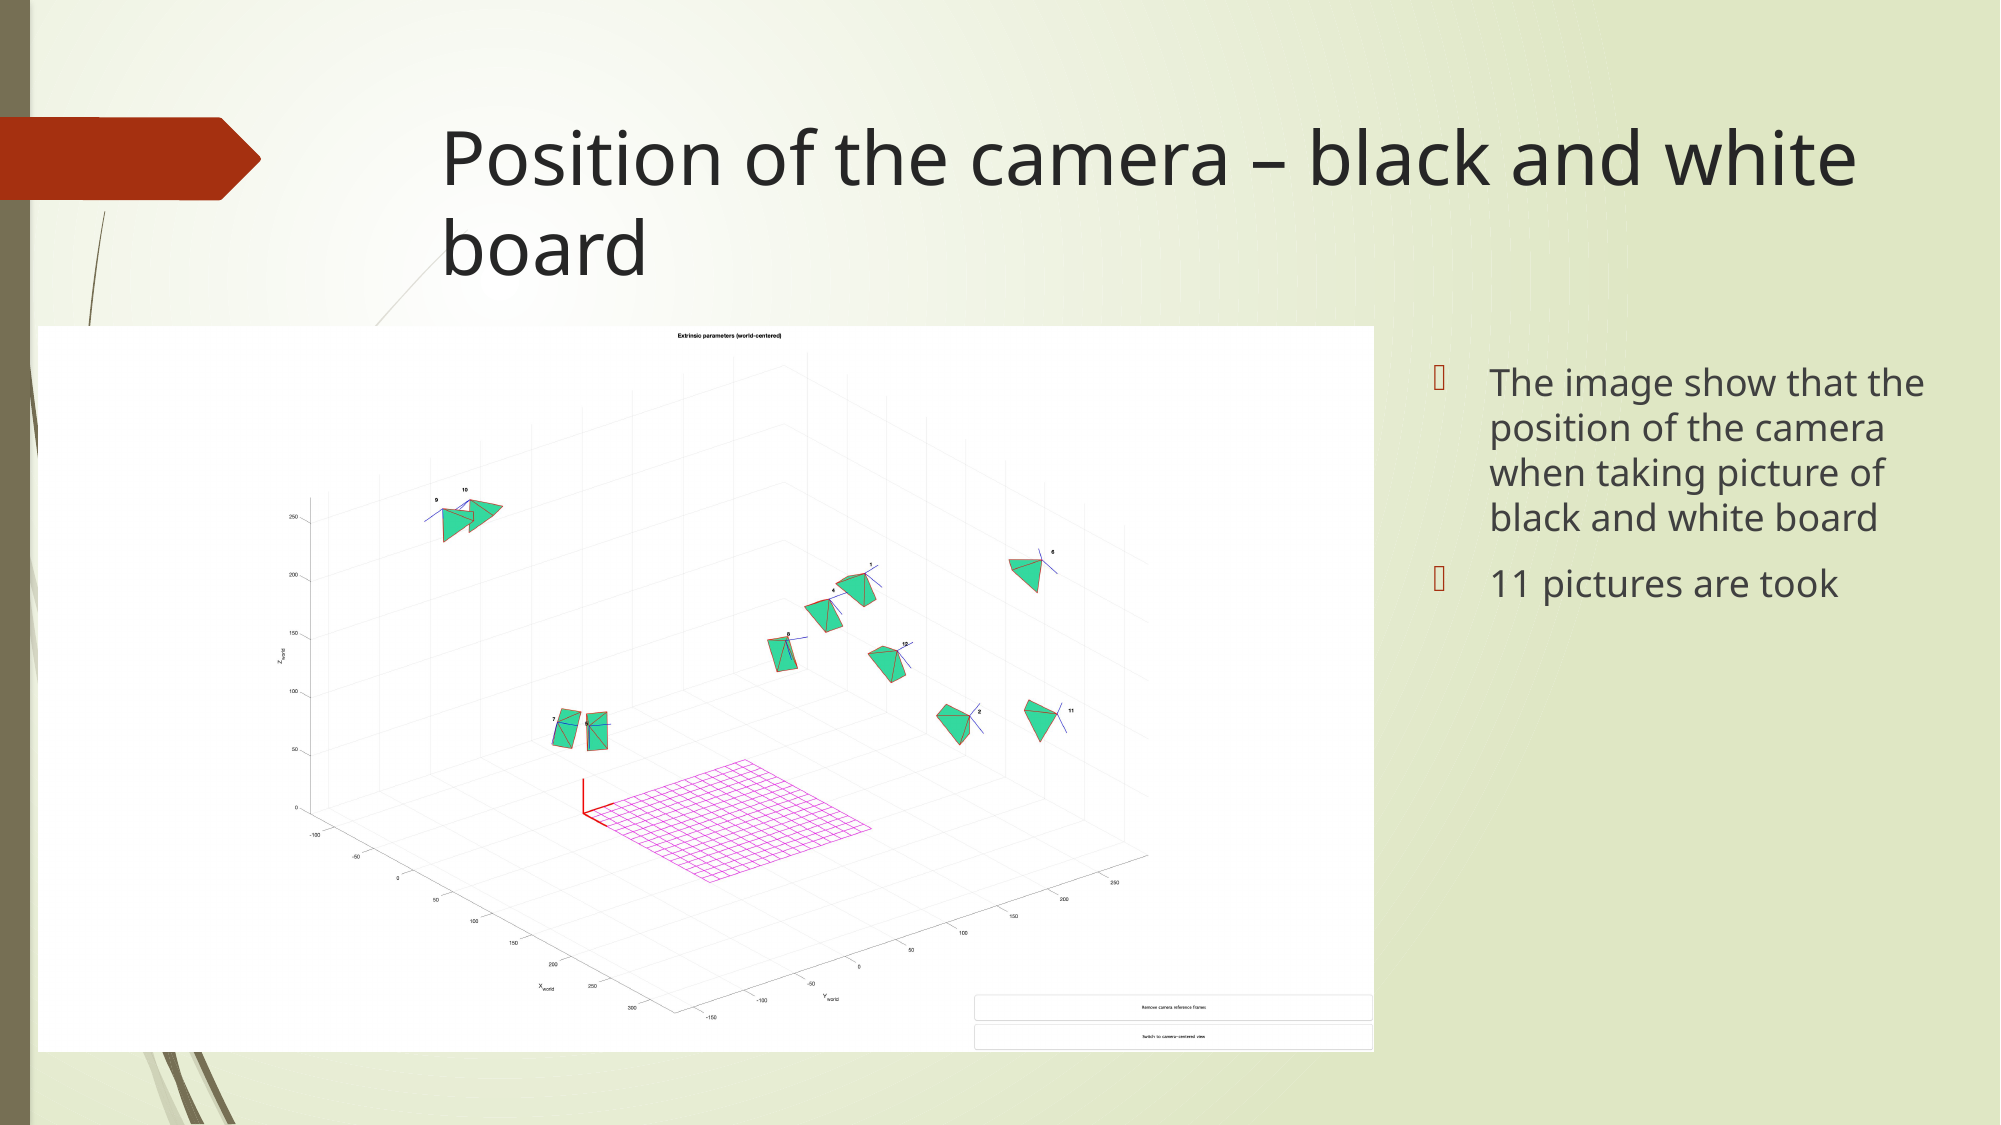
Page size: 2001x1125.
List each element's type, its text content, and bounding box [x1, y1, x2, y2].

picture [38, 326, 1374, 1052]
title Position of the camera – black and white board [425, 102, 1888, 313]
list The image show that the position of the camera when taking picture of black and white board 11 pictures are took [1418, 351, 1962, 972]
